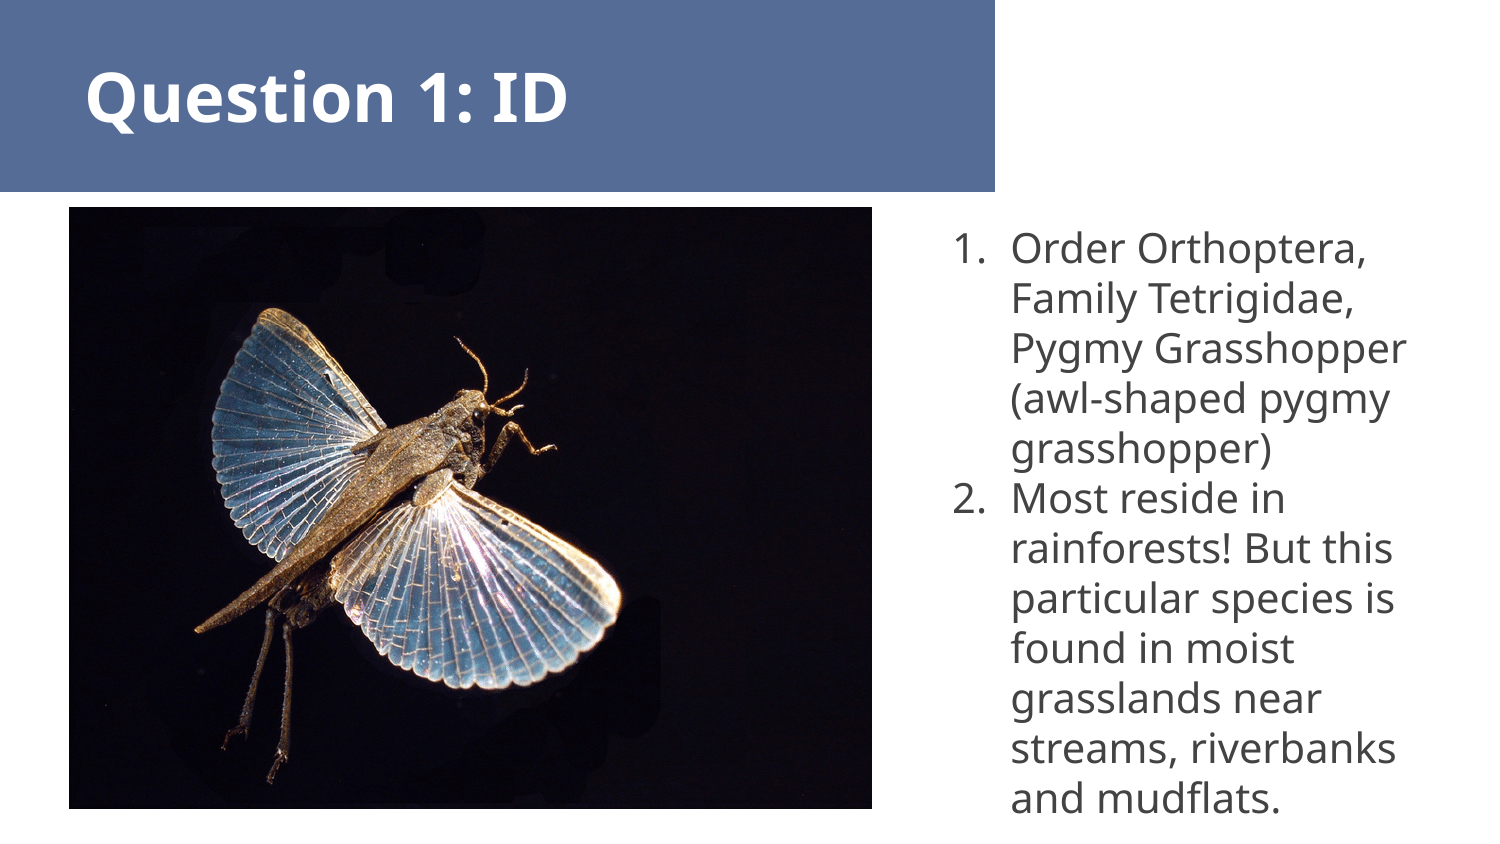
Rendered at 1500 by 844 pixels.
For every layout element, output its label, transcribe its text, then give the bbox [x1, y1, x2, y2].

text_box [0, 0, 995, 192]
picture [69, 206, 872, 810]
title Question 1: ID [69, 39, 824, 206]
text_box Order Orthoptera, Family Tetrigidae, Pygmy Grasshopper (awl-shaped pygmy grasshopper) Most reside in rainforests! But this particular species is found in moist grasslands near streams, riverbanks and mudflats. [920, 207, 1441, 750]
